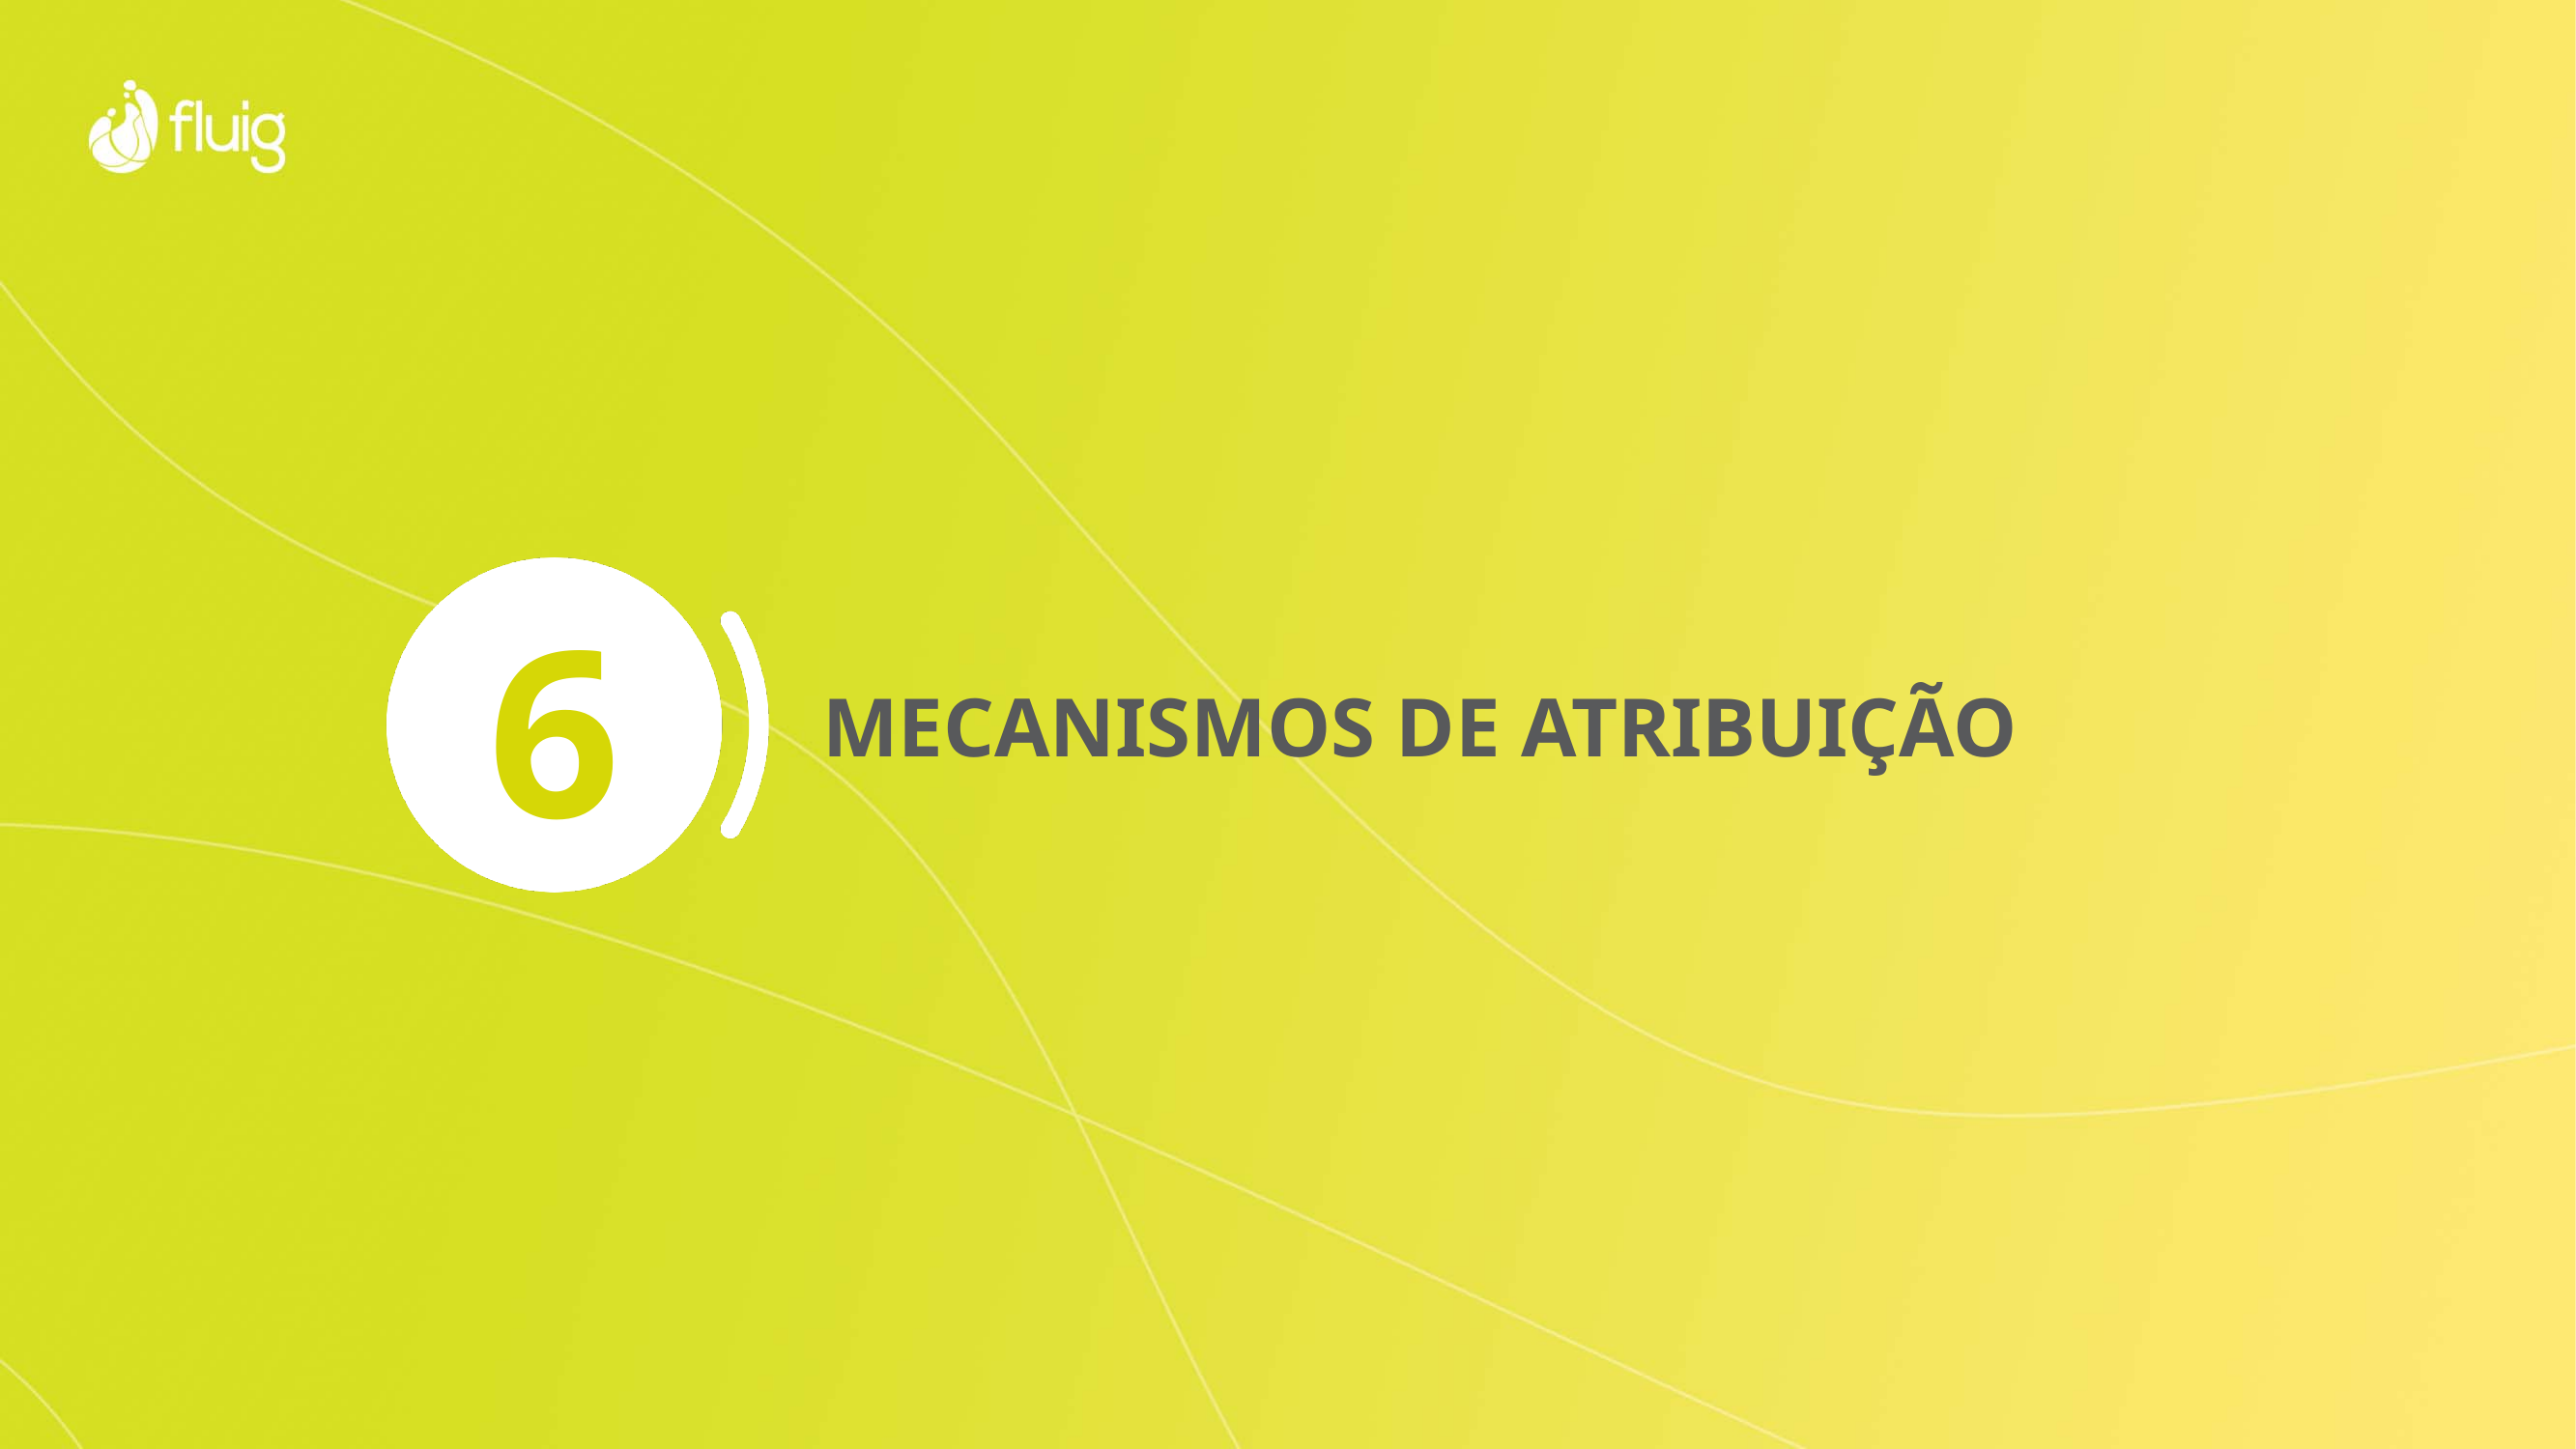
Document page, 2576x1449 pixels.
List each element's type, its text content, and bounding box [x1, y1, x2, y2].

list Mecanismos de atribuição [808, 608, 2576, 841]
picture [0, 0, 2576, 1449]
list 6 [386, 556, 722, 893]
